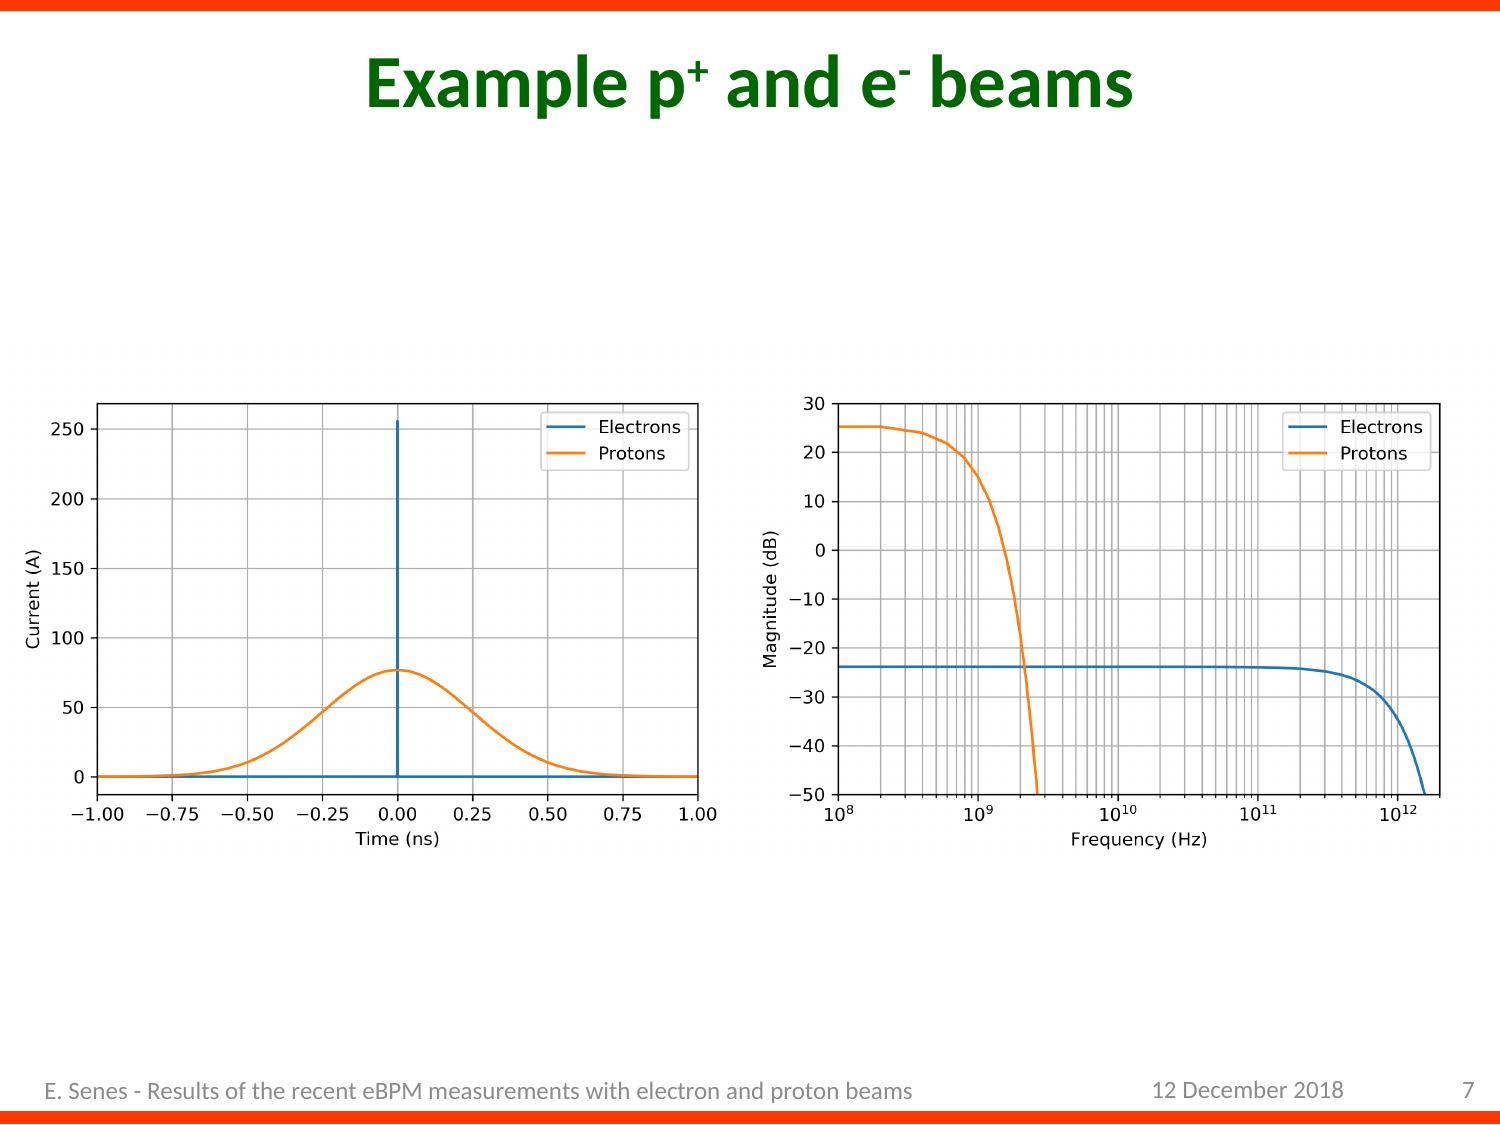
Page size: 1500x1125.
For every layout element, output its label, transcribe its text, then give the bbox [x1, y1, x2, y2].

title Example p+ and e- beams [75, 19, 1425, 137]
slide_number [1009, 1058, 1360, 1119]
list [0, 341, 740, 859]
footer E. Senes - Results of the recent eBPM measurements with electron and proton beams [29, 1059, 994, 1120]
slide_number 6 [1376, 1058, 1490, 1119]
picture [741, 341, 1500, 859]
